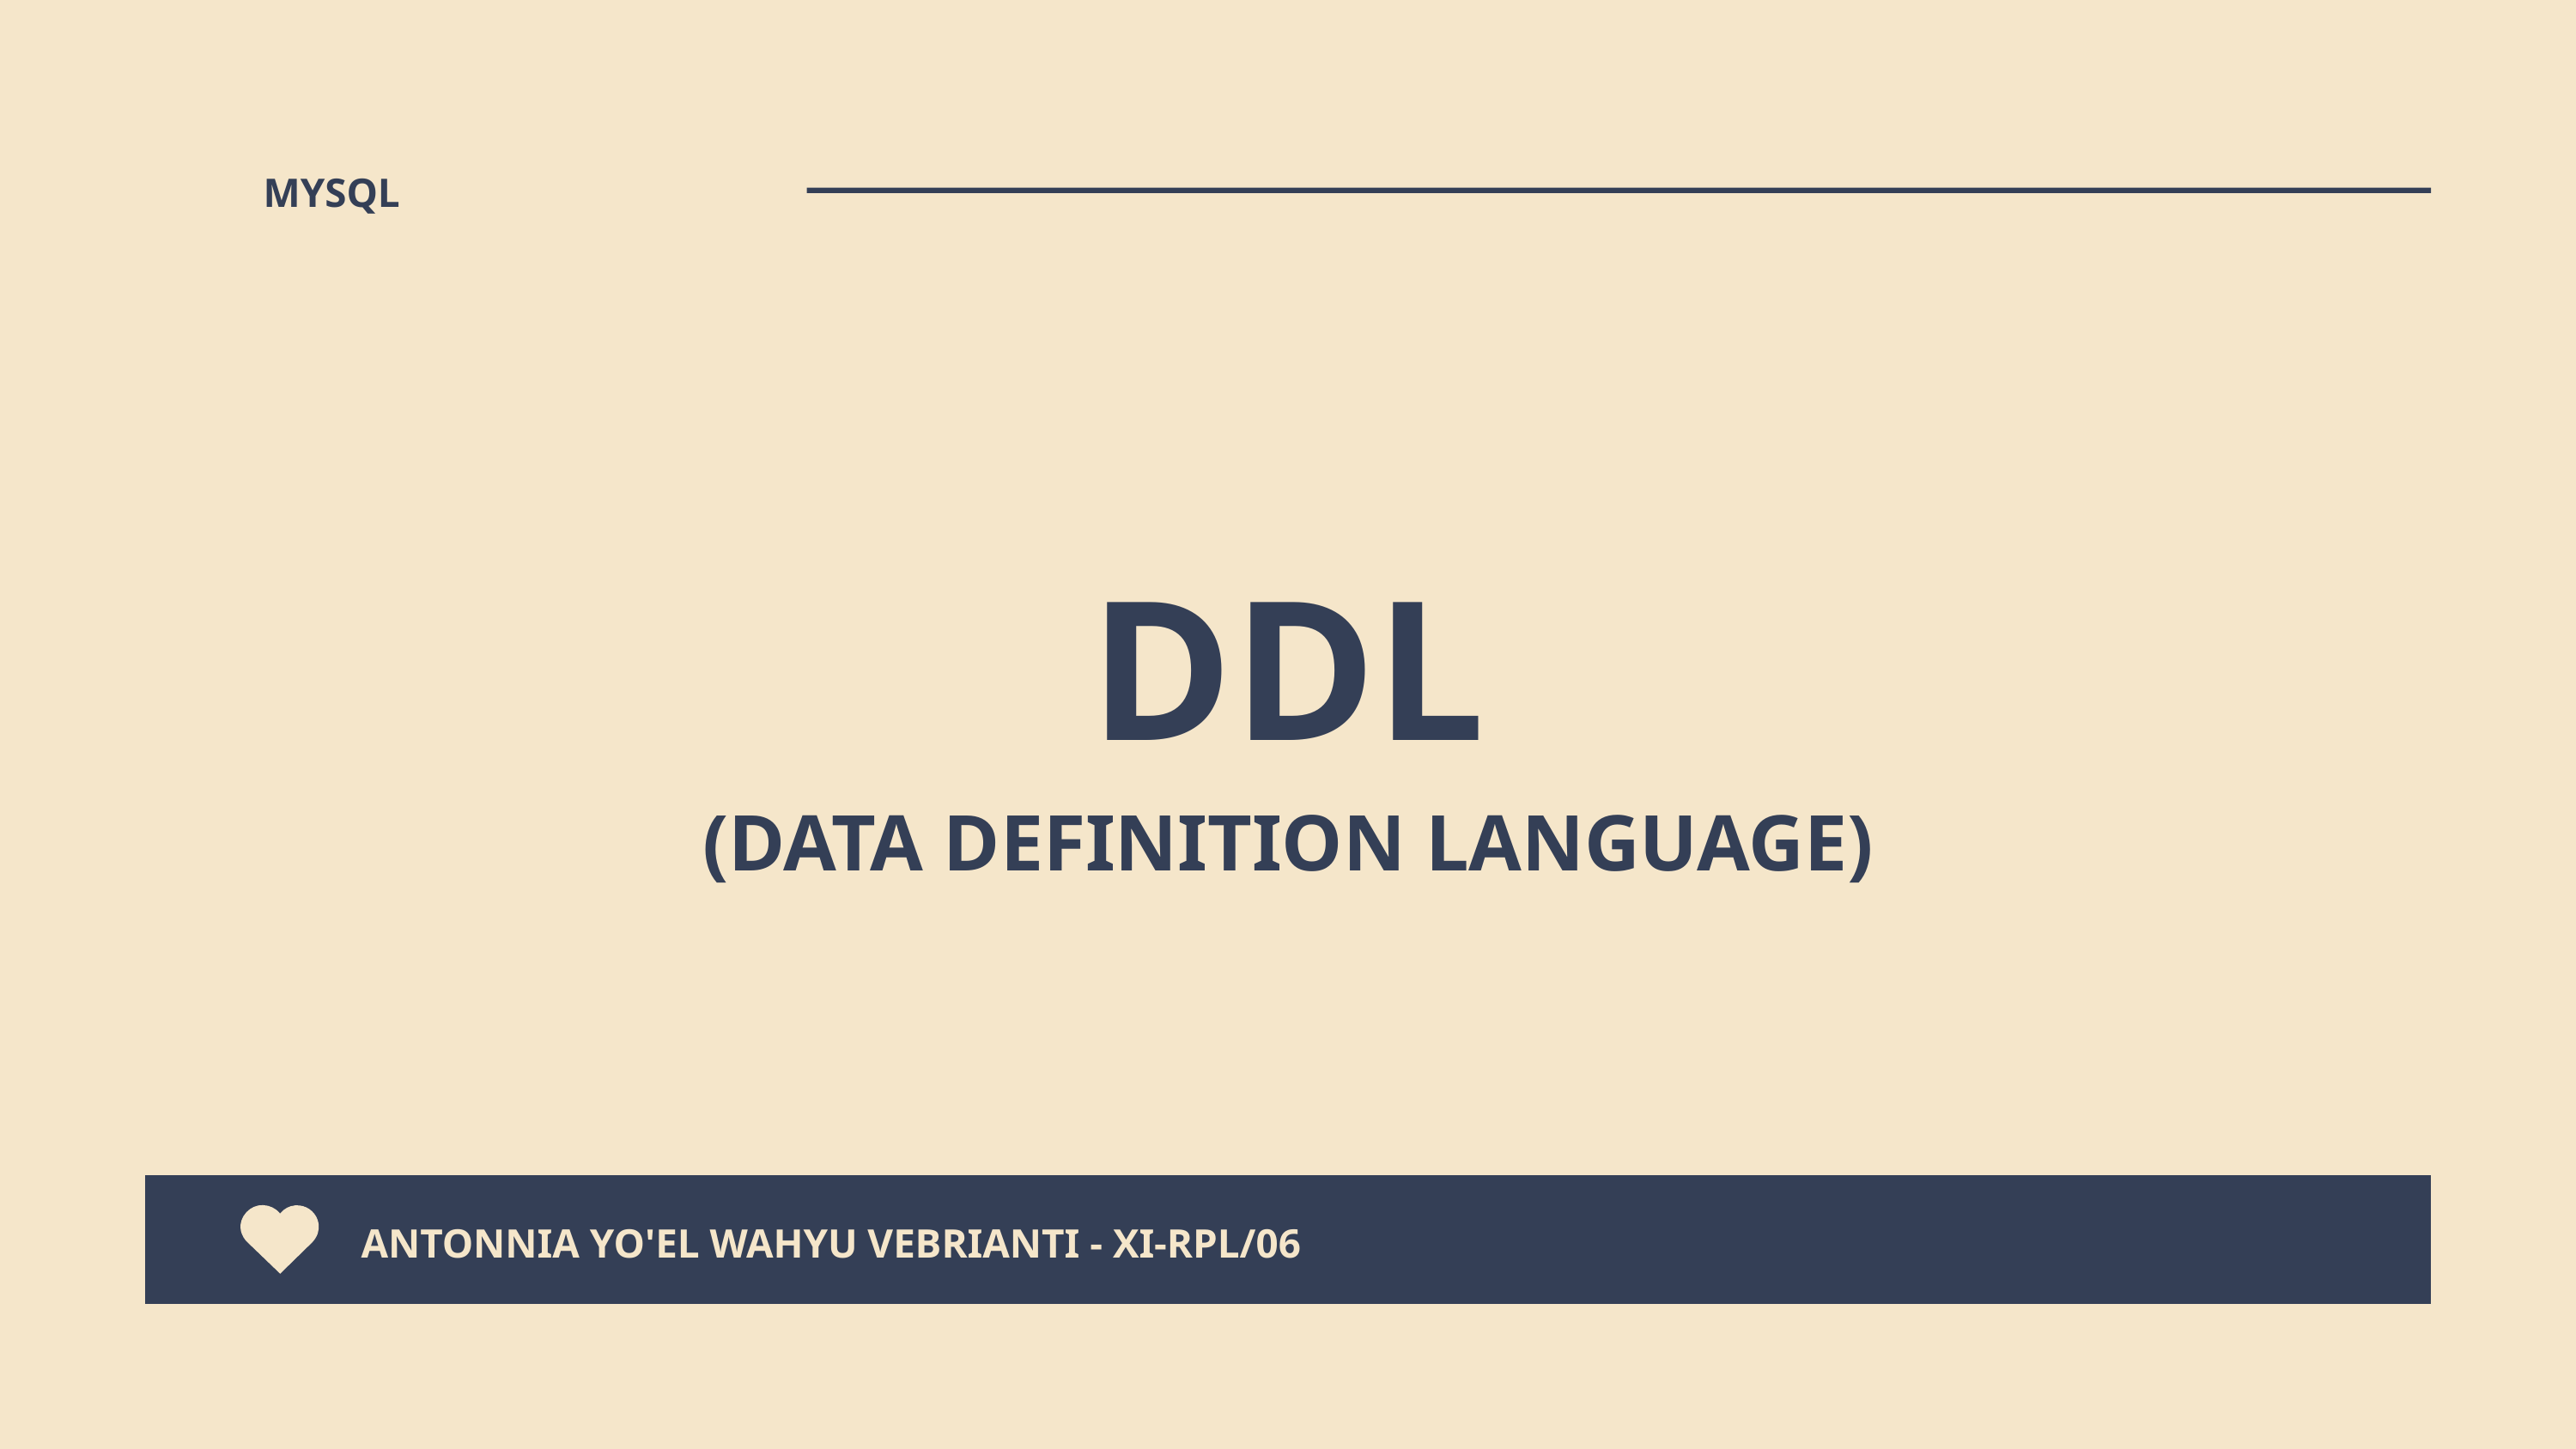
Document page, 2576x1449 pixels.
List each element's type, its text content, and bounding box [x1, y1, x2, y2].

text_box DDL (DATA DEFINITION LANGUAGE) [456, 508, 2120, 887]
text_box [240, 1204, 2010, 1274]
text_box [144, 1174, 2432, 1304]
text_box MYSQL [263, 160, 769, 215]
